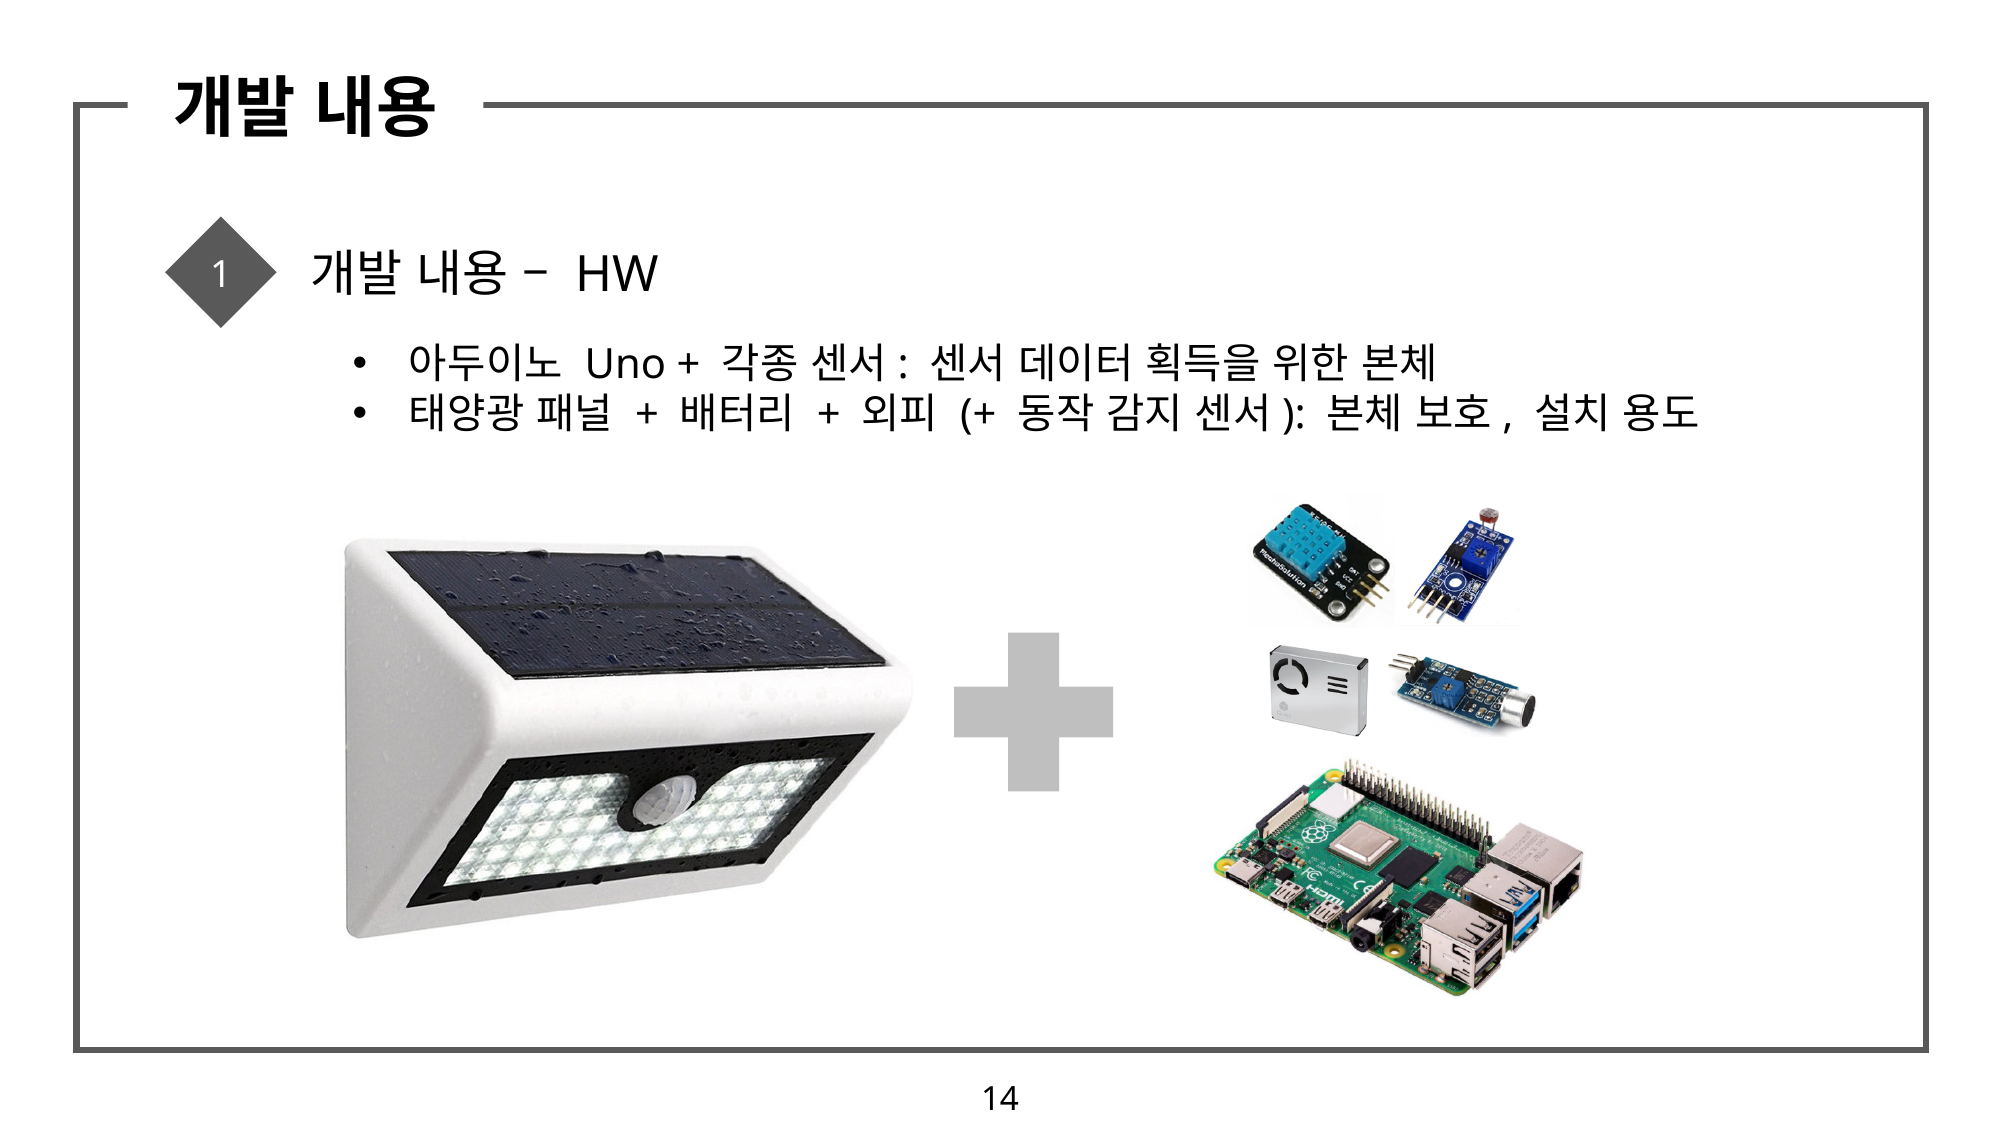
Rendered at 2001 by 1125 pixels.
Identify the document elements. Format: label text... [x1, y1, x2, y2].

text_box 개발 내용 [127, 57, 484, 152]
text_box 14 [958, 1070, 1042, 1125]
picture [1197, 746, 1598, 1003]
text_box [76, 104, 1927, 1051]
text_box 1 [163, 214, 279, 330]
text_box 개발 내용 – HW [296, 234, 979, 310]
picture [1379, 641, 1543, 737]
text_box [953, 632, 1114, 792]
text_box 아두이노 Uno + 각종 센서: 센서 데이터 획득을 위한 본체 태양광 패널 + 배터리 + 외피 (+ 동작 감지 센서): 본체 보호, 설치 용도 [337, 329, 1800, 445]
picture [1246, 489, 1525, 628]
picture [1264, 638, 1374, 738]
picture [337, 436, 921, 1020]
